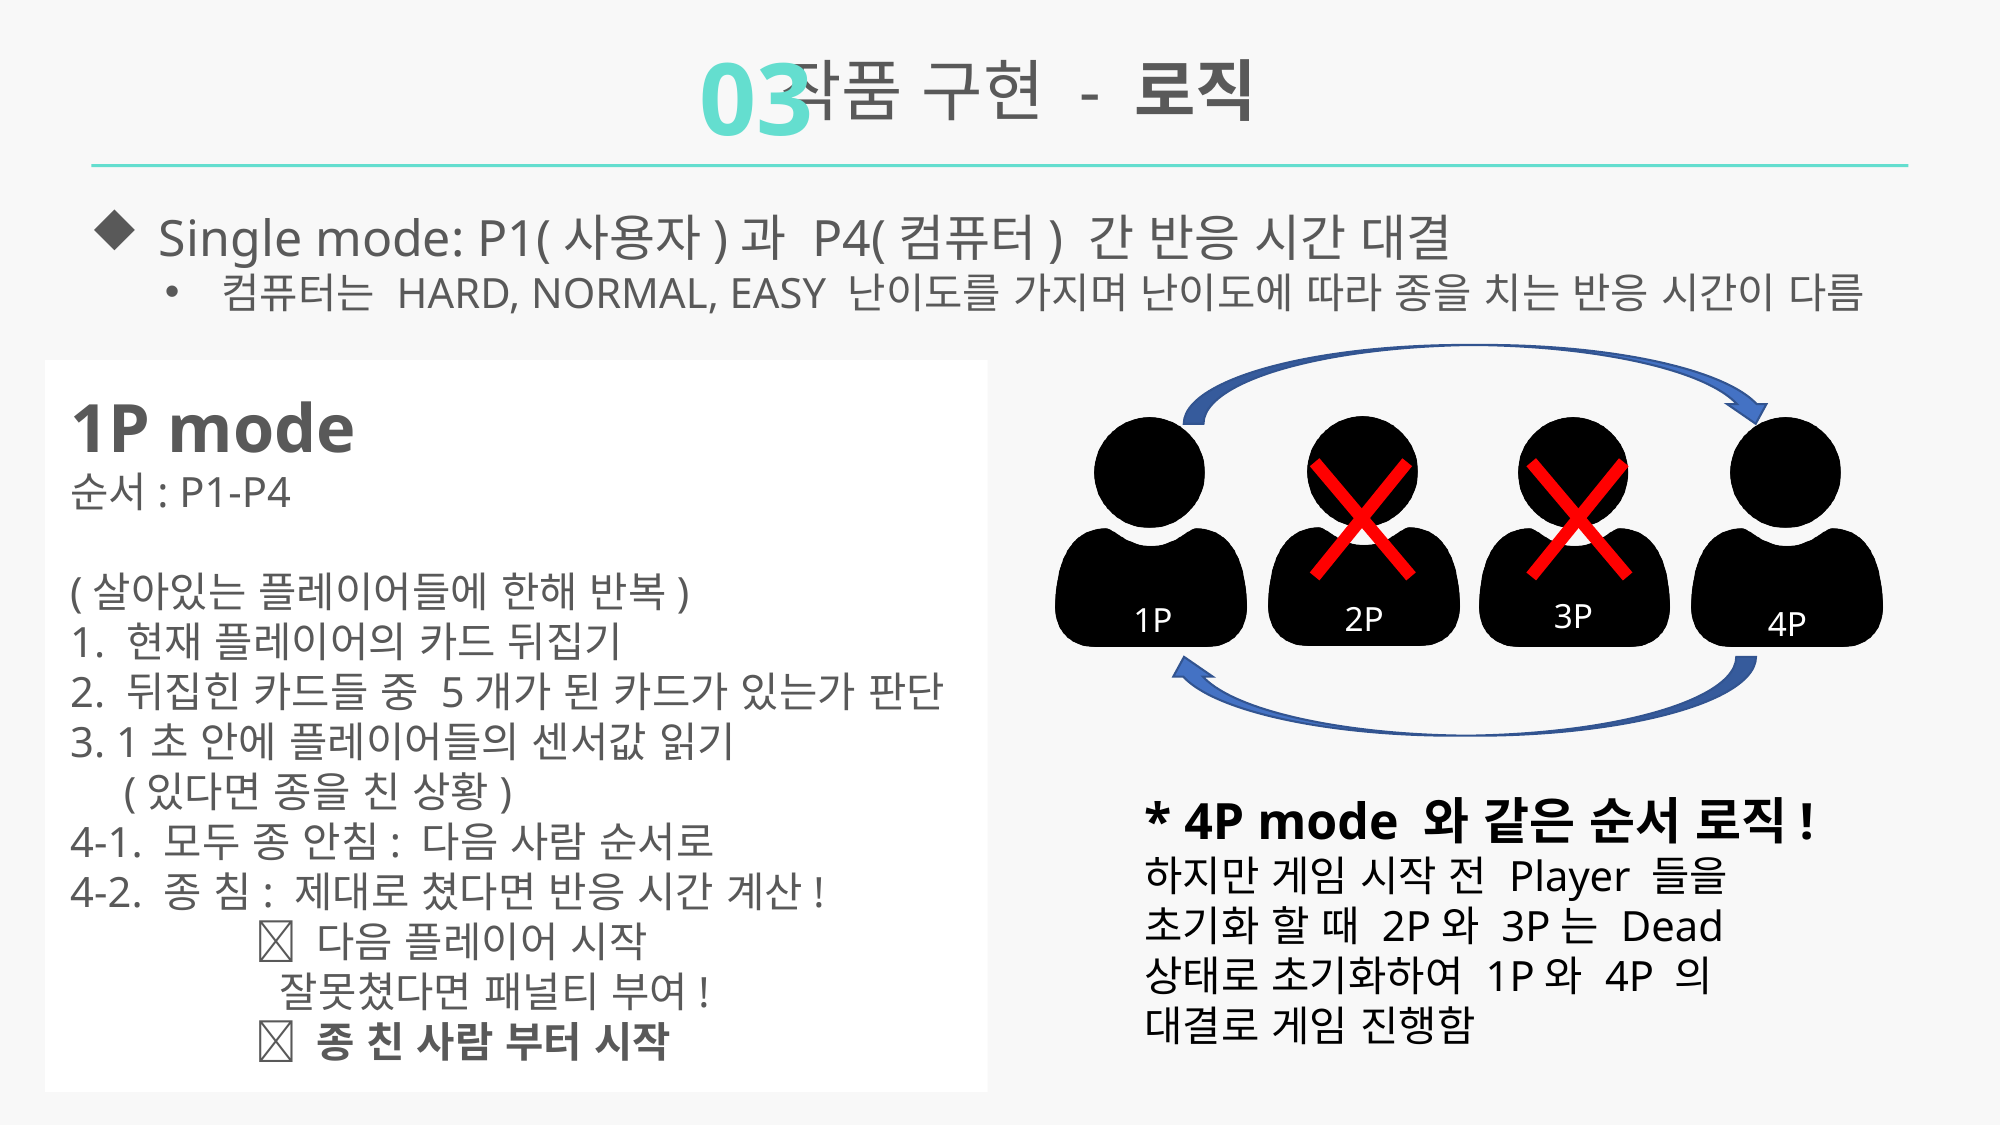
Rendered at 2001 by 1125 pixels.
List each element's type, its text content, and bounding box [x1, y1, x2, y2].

picture [1036, 416, 1902, 647]
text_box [1624, 462, 1628, 577]
text_box [1183, 343, 1769, 417]
text_box [90, 163, 1909, 168]
text_box 4P [1753, 647, 1823, 651]
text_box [619, 27, 1402, 165]
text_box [1314, 462, 1408, 577]
text_box * 4P mode 와 같은 순서 로직! 하지만 게임 시작 전 Player 들을 초기화 할 때 2P와 3P는 Dead 상태로 초기화하여 1P와 4P 의 대결로 게임 진행함 [1129, 782, 1830, 1058]
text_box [1531, 462, 1624, 577]
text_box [1408, 462, 1412, 577]
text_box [45, 359, 988, 1125]
text_box [1171, 655, 1758, 737]
text_box Single mode: P1(사용자)과 P4(컴퓨터) 간 반응 시간 대결 컴퓨터는 HARD, NORMAL, EASY 난이도를 가지며 난이도에 따라 종을 치는 반응 시간이 다름 [74, 199, 1894, 324]
